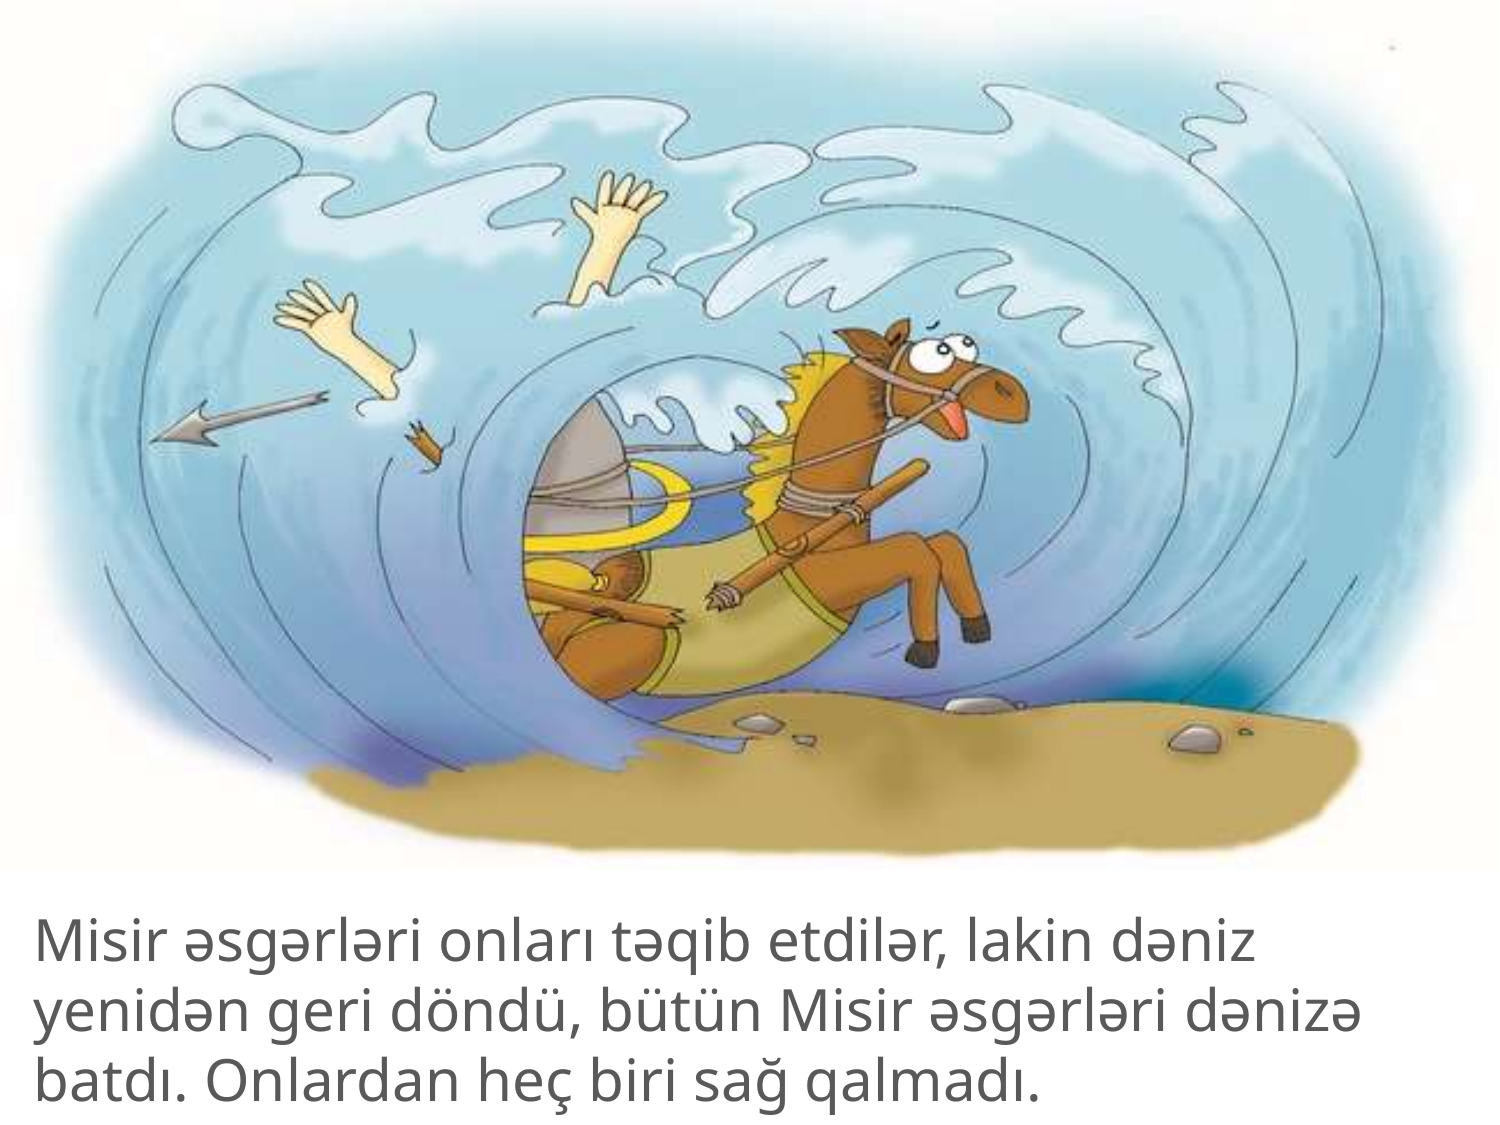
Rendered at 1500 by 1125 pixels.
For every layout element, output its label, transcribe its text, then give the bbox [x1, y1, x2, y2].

text_box Misir əsgərləri onları təqib etdilər, lakin dəniz yenidən geri döndü, bütün Misir əsgərləri dənizə batdı. Onlardan heç biri sağ qalmadı. [18, 895, 1500, 1121]
picture [0, 0, 1500, 870]
